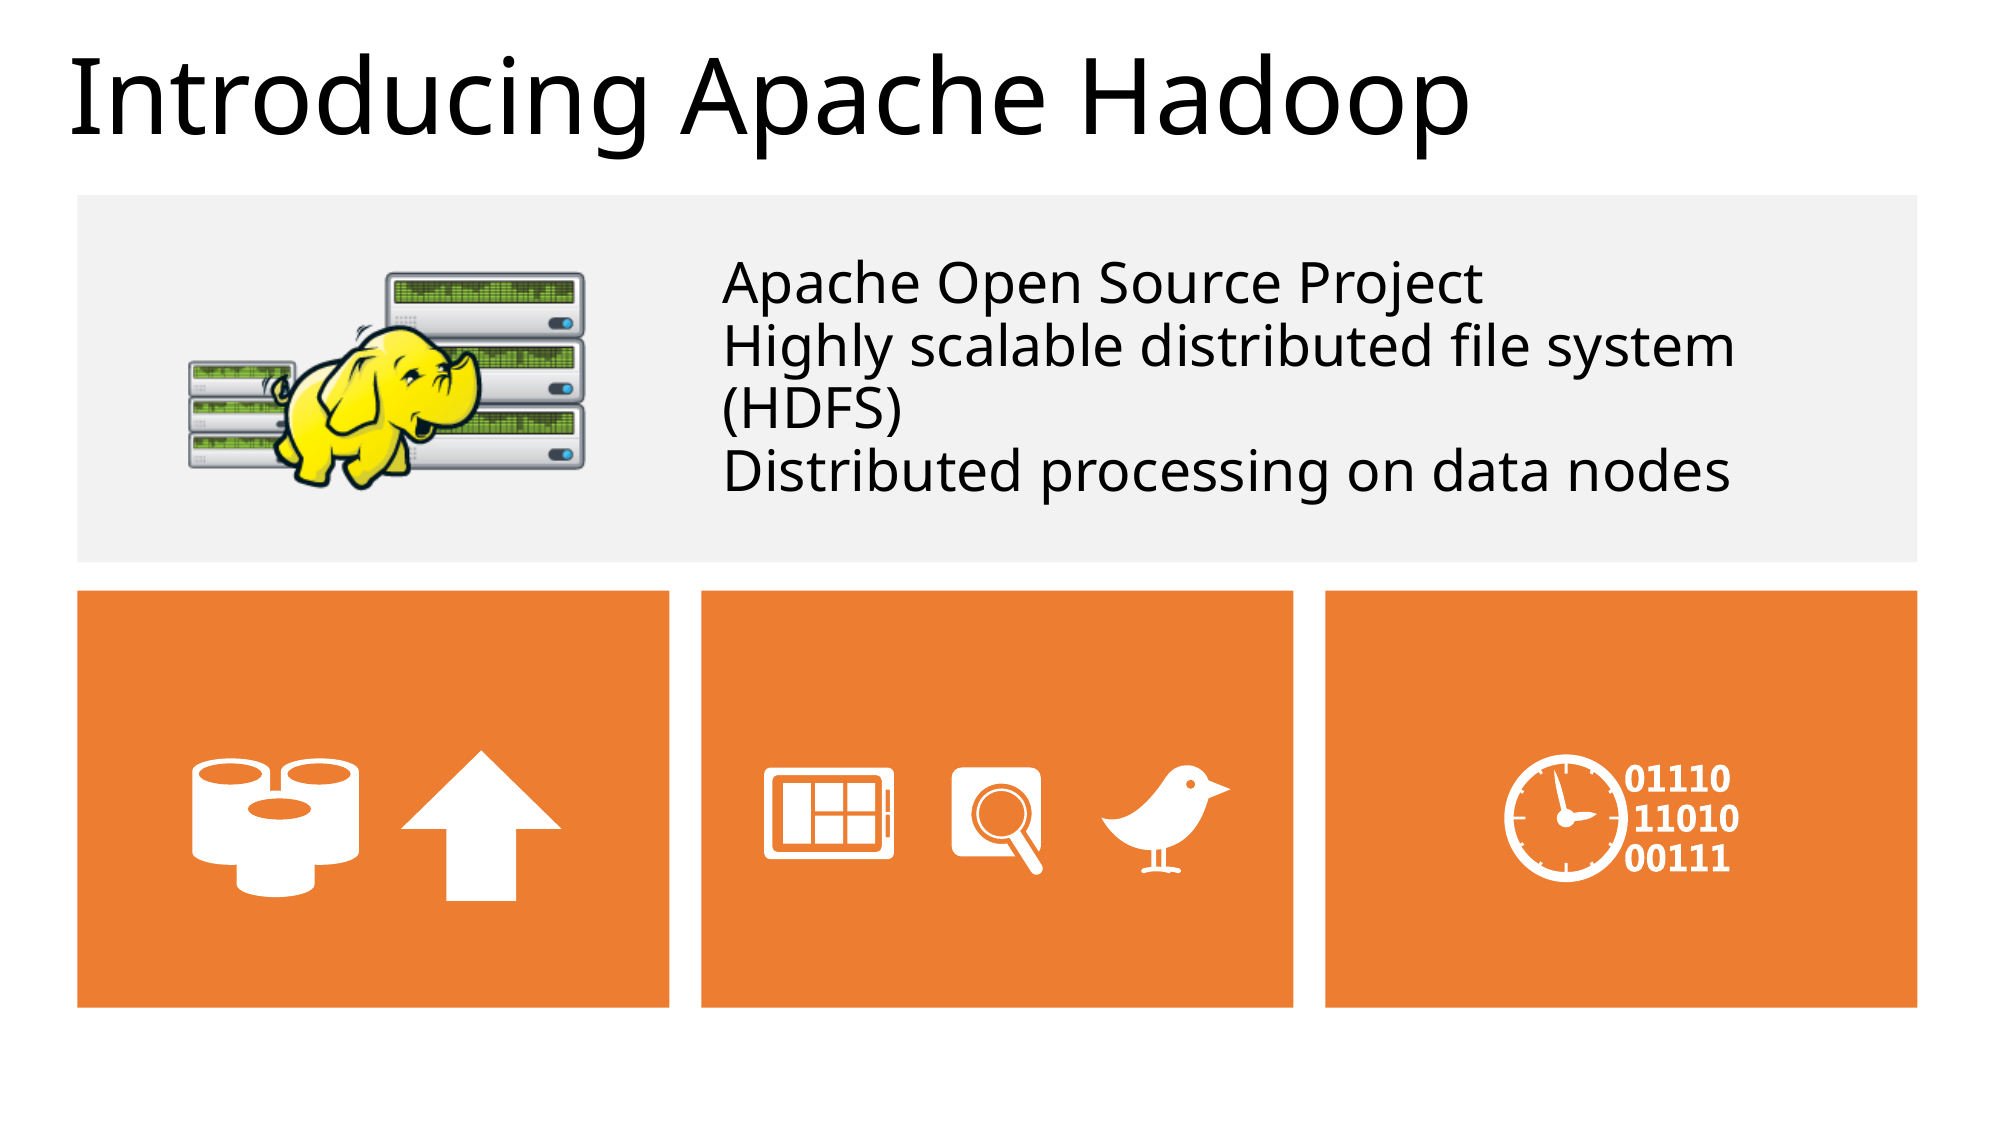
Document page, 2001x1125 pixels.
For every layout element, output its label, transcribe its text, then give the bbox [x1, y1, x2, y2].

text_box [701, 590, 1294, 1008]
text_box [77, 590, 670, 1008]
text_box [77, 195, 1918, 563]
list Introducing Apache Hadoop [44, 28, 1809, 193]
text_box [0, 0, 2000, 588]
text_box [1325, 590, 1918, 1008]
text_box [178, 228, 1876, 530]
